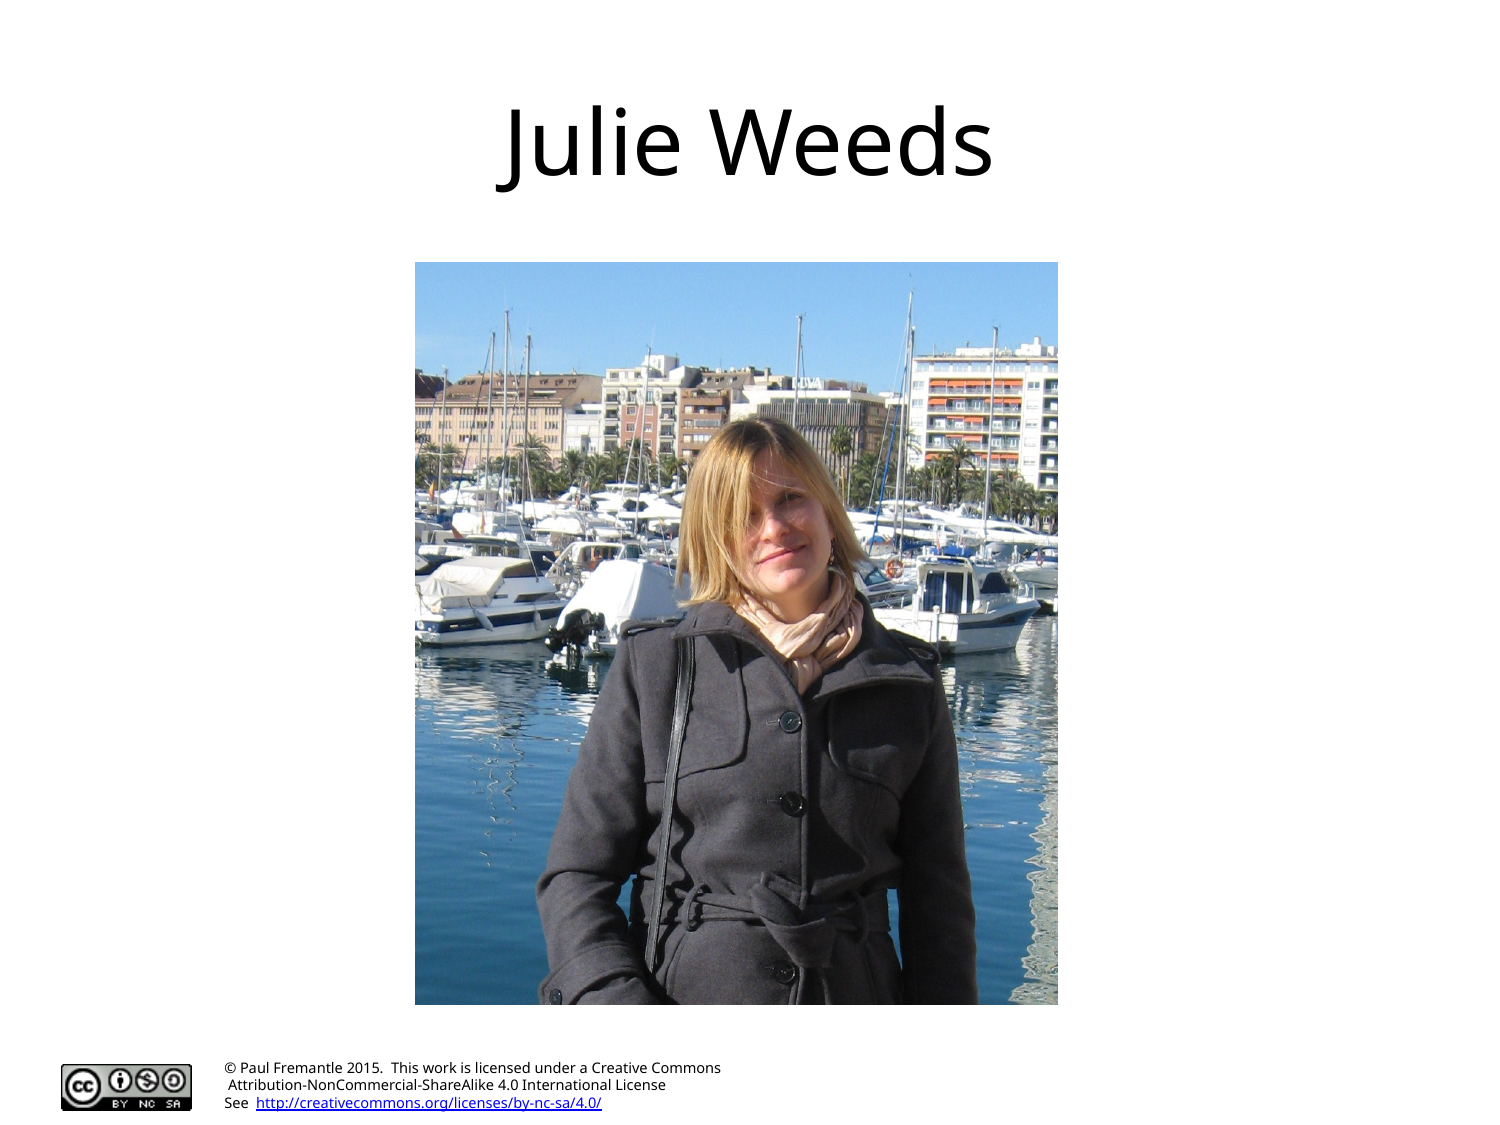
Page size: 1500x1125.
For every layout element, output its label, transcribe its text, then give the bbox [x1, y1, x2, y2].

title Julie Weeds [75, 45, 1425, 233]
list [415, 262, 1058, 1006]
picture [61, 1064, 192, 1111]
